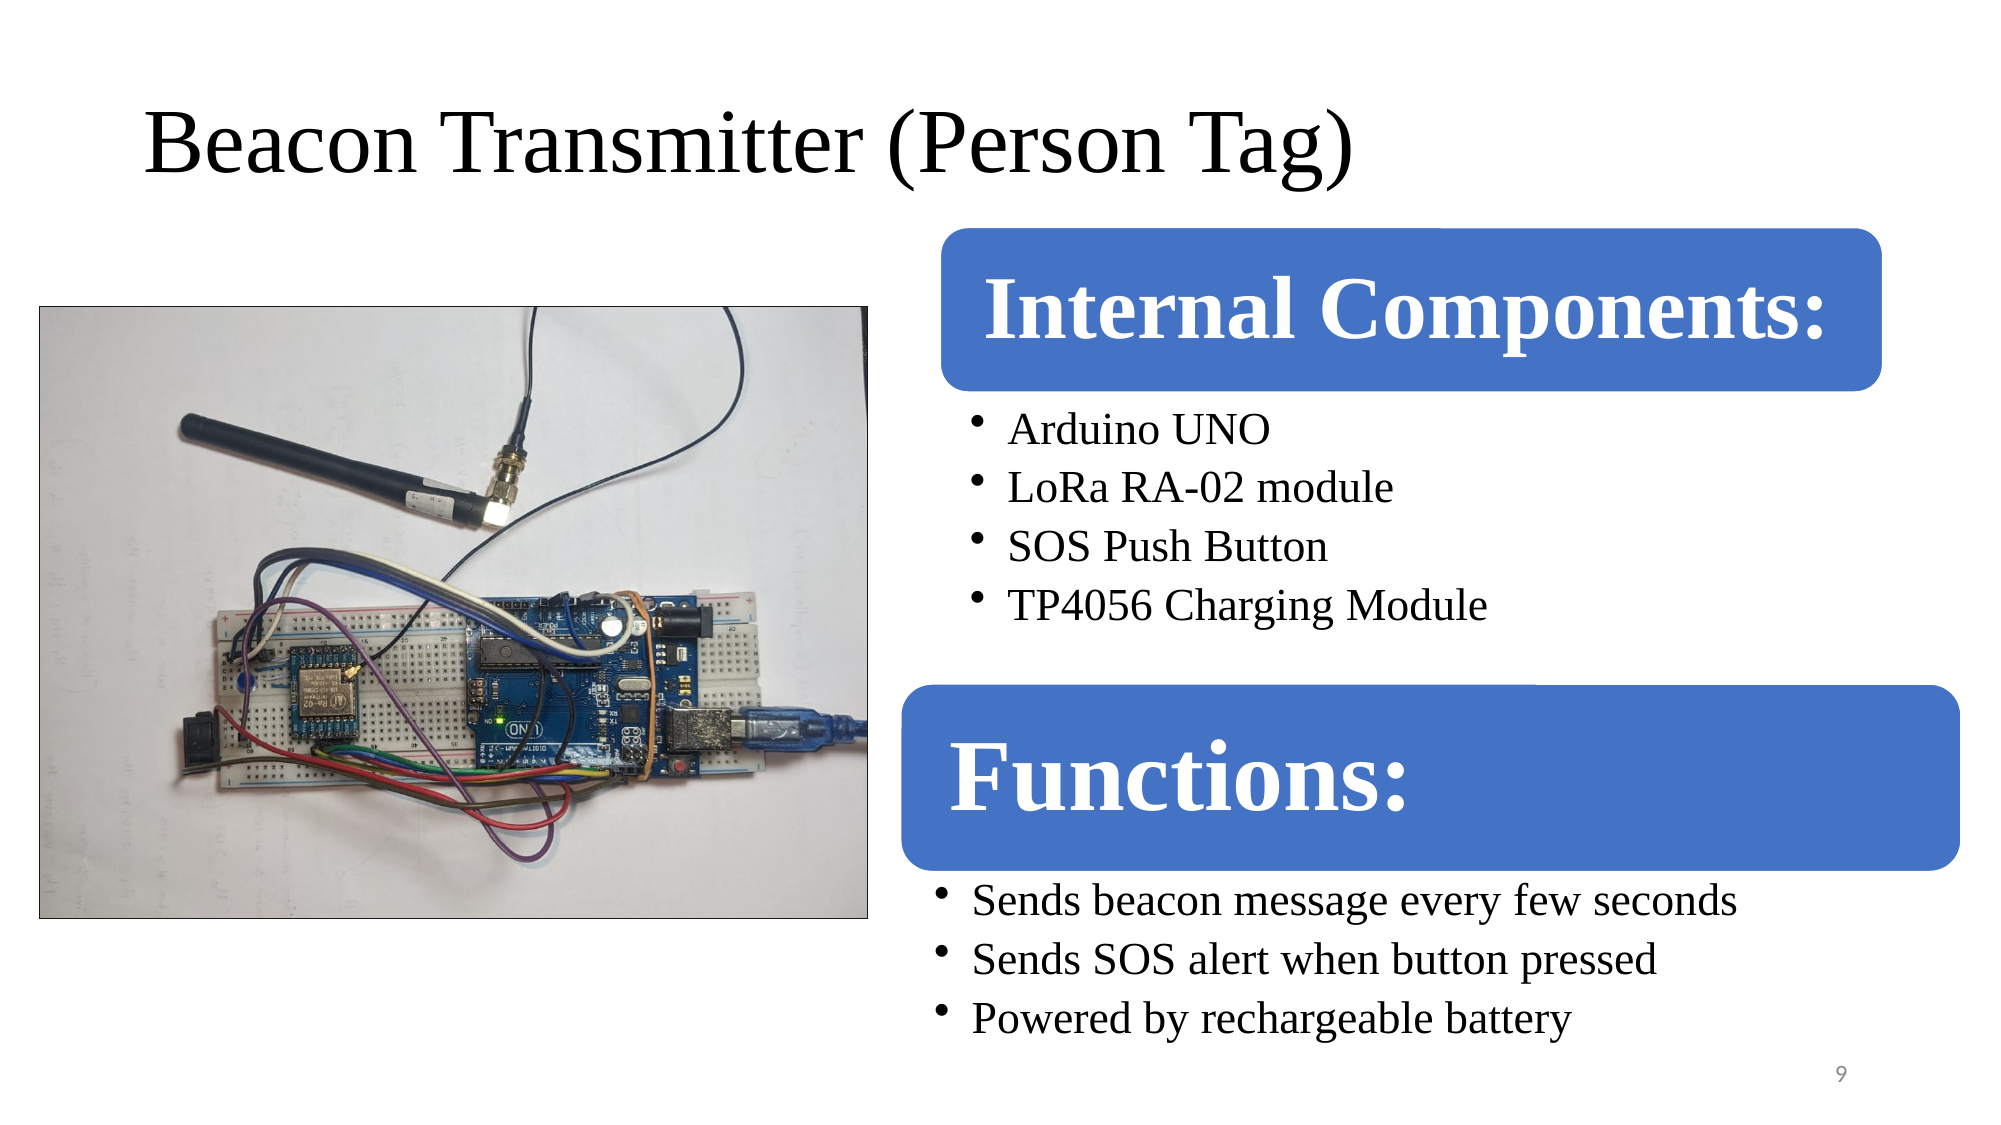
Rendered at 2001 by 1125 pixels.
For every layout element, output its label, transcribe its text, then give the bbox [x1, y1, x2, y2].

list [39, 306, 868, 919]
title Beacon Transmitter (Person Tag) [36, 34, 1762, 252]
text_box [940, 220, 1883, 649]
slide_number 9 [1412, 1048, 1863, 1103]
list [900, 682, 1962, 1048]
